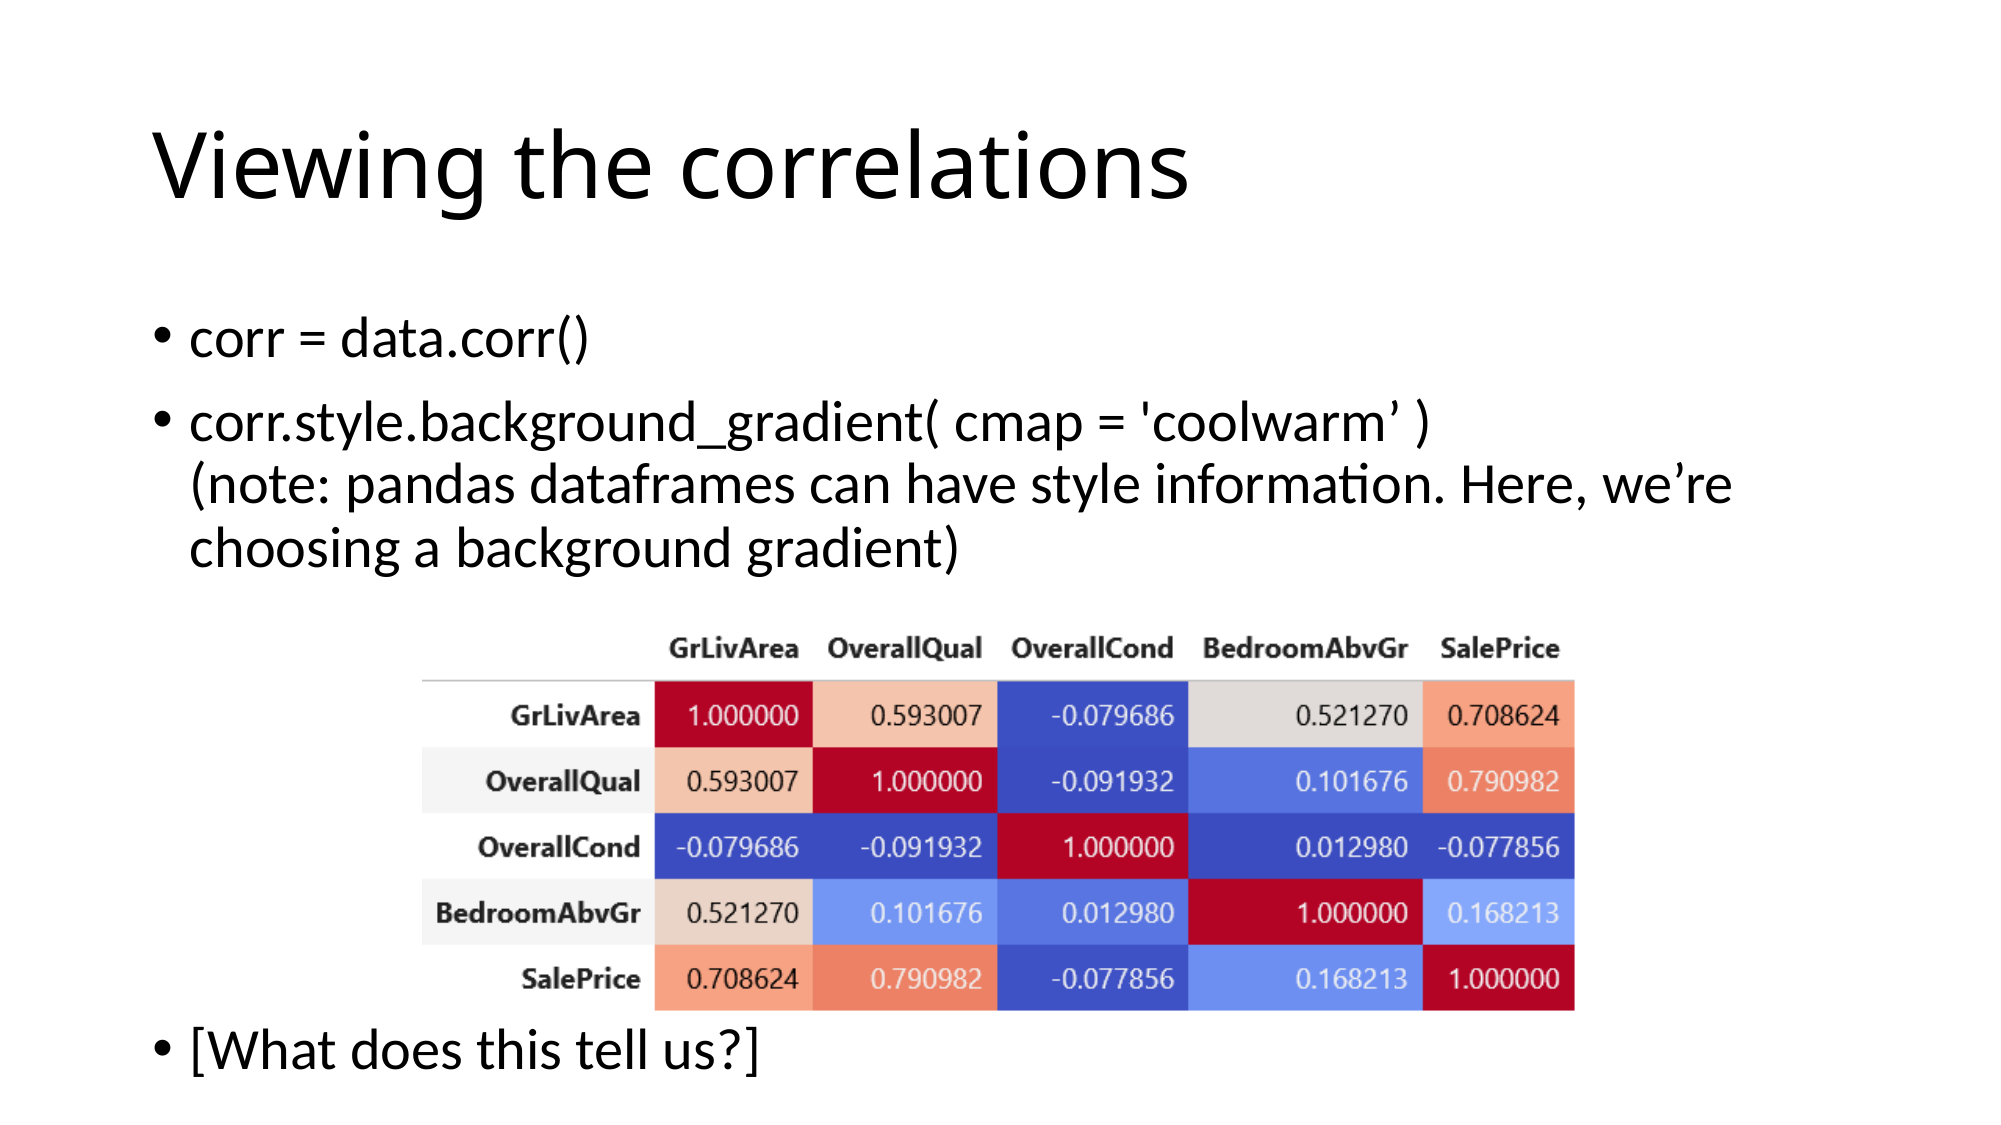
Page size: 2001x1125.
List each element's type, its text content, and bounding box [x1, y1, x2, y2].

picture [422, 630, 1578, 1014]
list corr = data.corr() corr.style.background_gradient( cmap = 'coolwarm’ ) (note: pandas dataframes can have style information. Here, we’re choosing a background gradient) [What does this tell us?] [137, 299, 1863, 1125]
title Viewing the correlations [137, 59, 1863, 278]
